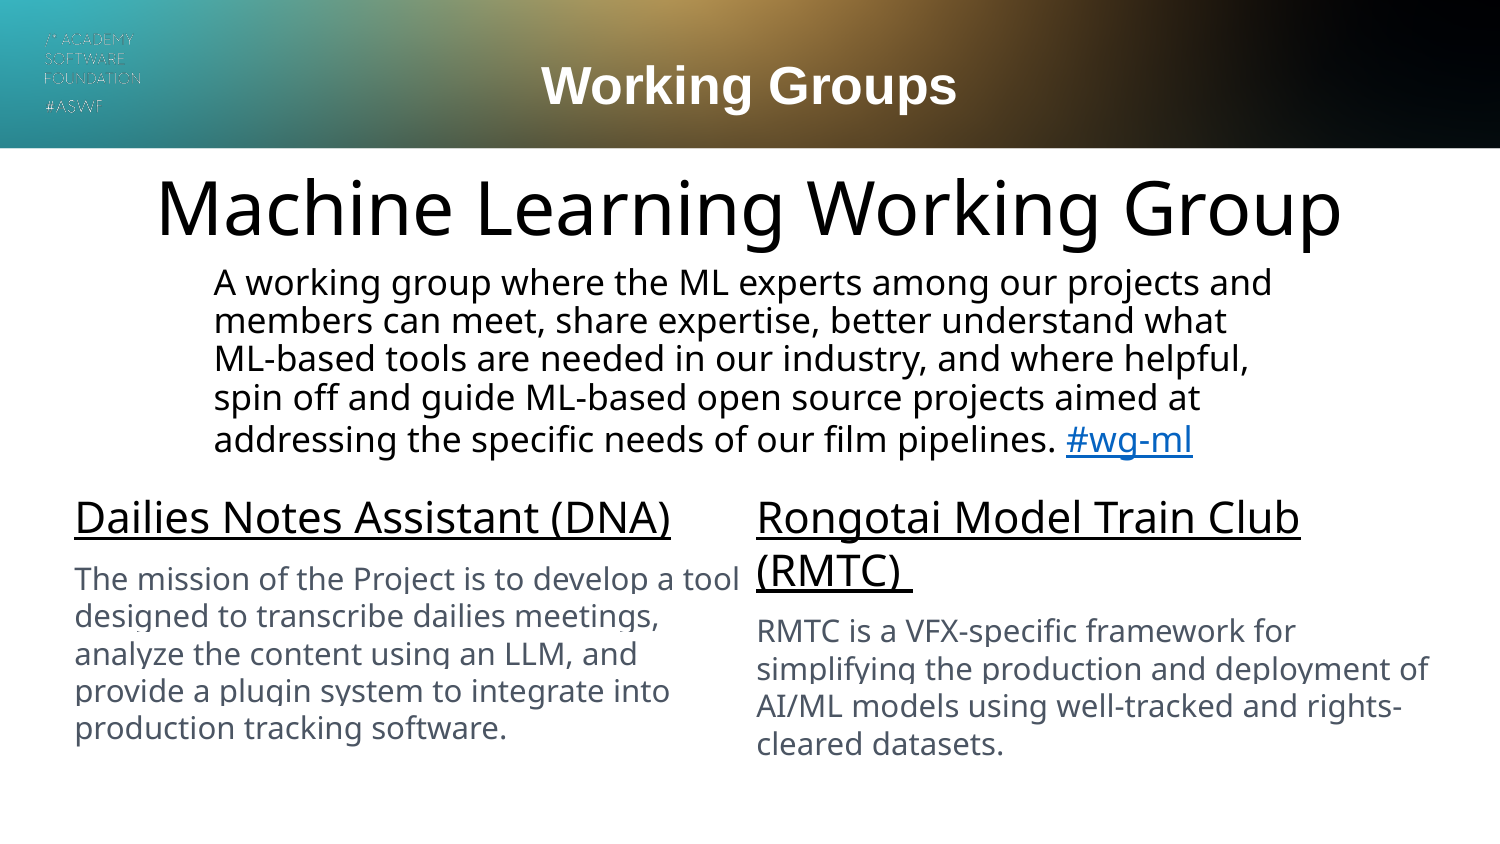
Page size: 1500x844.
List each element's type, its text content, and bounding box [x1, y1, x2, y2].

text_box Machine Learning Working Group [103, 165, 1397, 285]
text_box [88, 35, 1156, 112]
title Working Groups [183, 44, 1317, 121]
text_box Rongotai Model Train Club (RMTC) RMTC is a VFX-specific framework for simplifying the production and deployment of AI/ML models using well-tracked and rights-cleared datasets. [768, 478, 1450, 759]
text_box Dailies Notes Assistant (DNA) The mission of the Project is to develop a tool designed to transcribe dailies meetings, analyze the content using an LLM, and provide a plugin system to integrate into production tracking software. [63, 478, 768, 759]
text_box A working group where the ML experts among our projects and members can meet, share expertise, better understand what ML-based tools are needed in our industry, and where helpful, spin off and guide ML-based open source projects aimed at addressing the specific needs of our film pipelines. #wg-ml [202, 253, 1298, 366]
picture [0, 0, 1500, 844]
